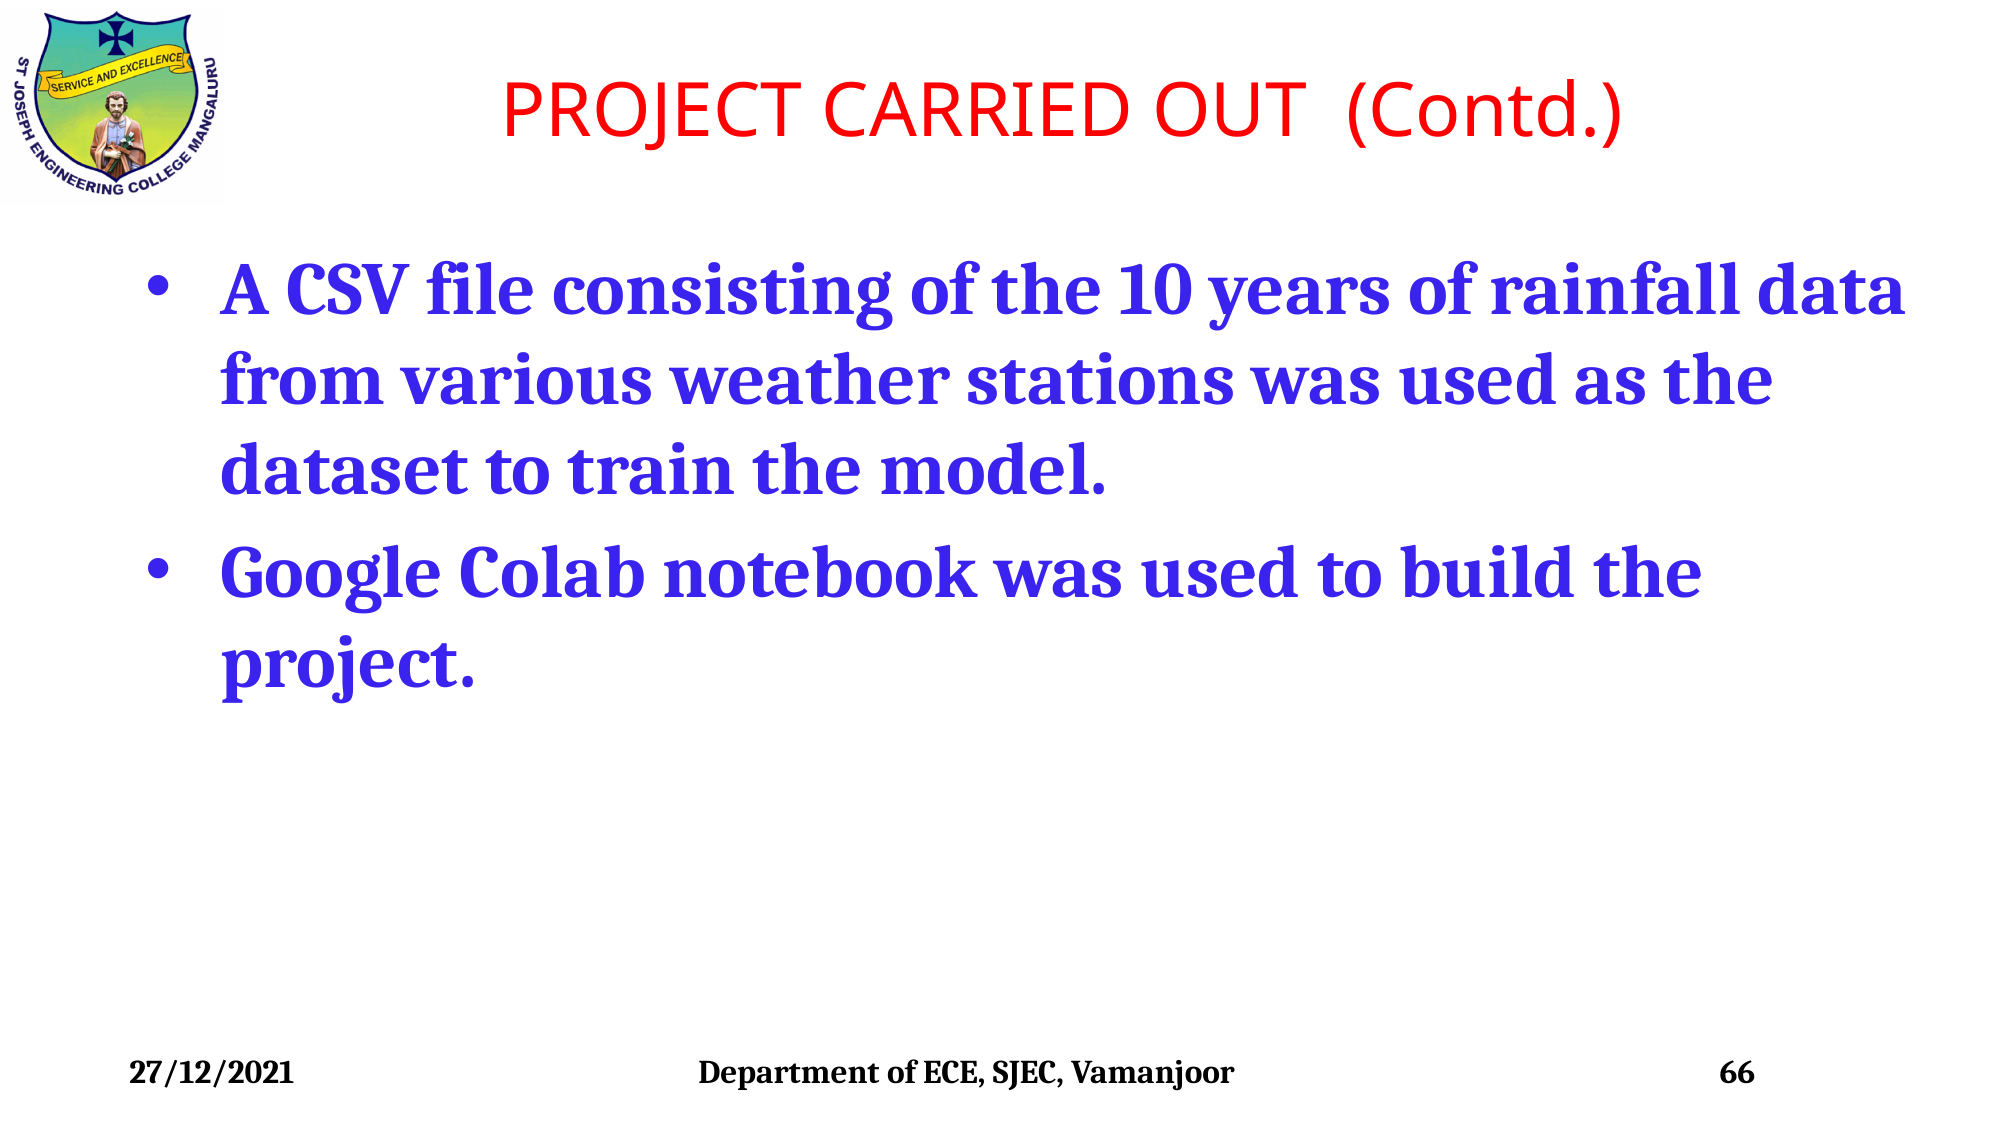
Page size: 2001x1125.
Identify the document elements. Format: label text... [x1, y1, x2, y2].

text_box 66 [1704, 1042, 1900, 1103]
text_box 27/12/2021 [99, 1042, 567, 1103]
text_box Department of ECE, SJEC, Vamanjoor [683, 1042, 1317, 1103]
text_box PROJECT CARRIED OUT (Contd.) [449, 24, 1675, 188]
picture [0, 8, 225, 205]
list A CSV file consisting of the 10 years of rainfall data from various weather stations was used as the dataset to train the model. Google Colab notebook was used to build the project. [130, 231, 1931, 1021]
